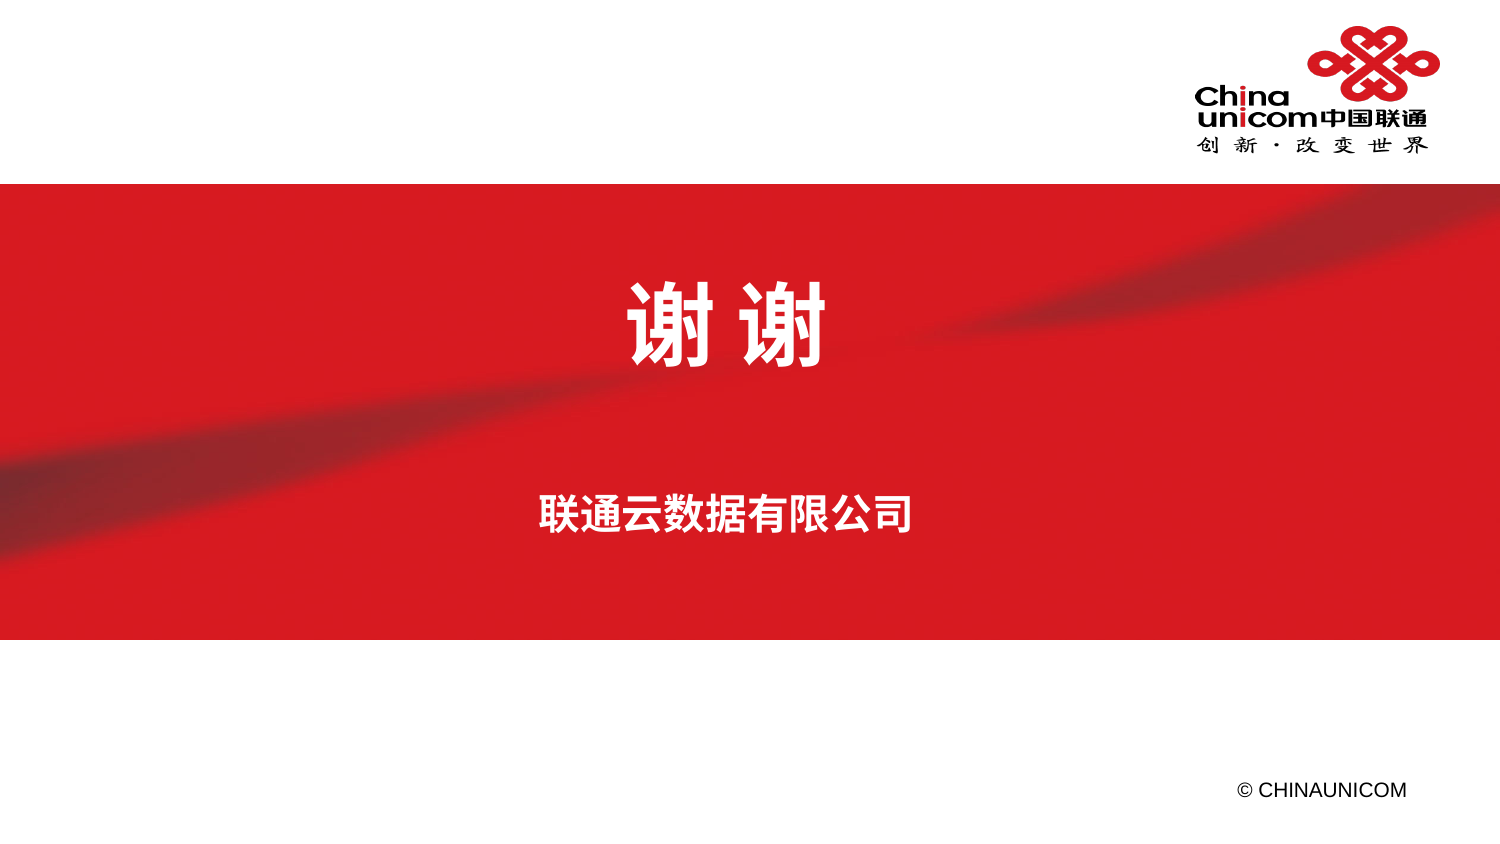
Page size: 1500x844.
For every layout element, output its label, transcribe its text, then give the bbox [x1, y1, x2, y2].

title 谢 谢 联通云数据有限公司 [52, 303, 1400, 553]
picture [0, 184, 1500, 640]
picture [1195, 26, 1440, 154]
